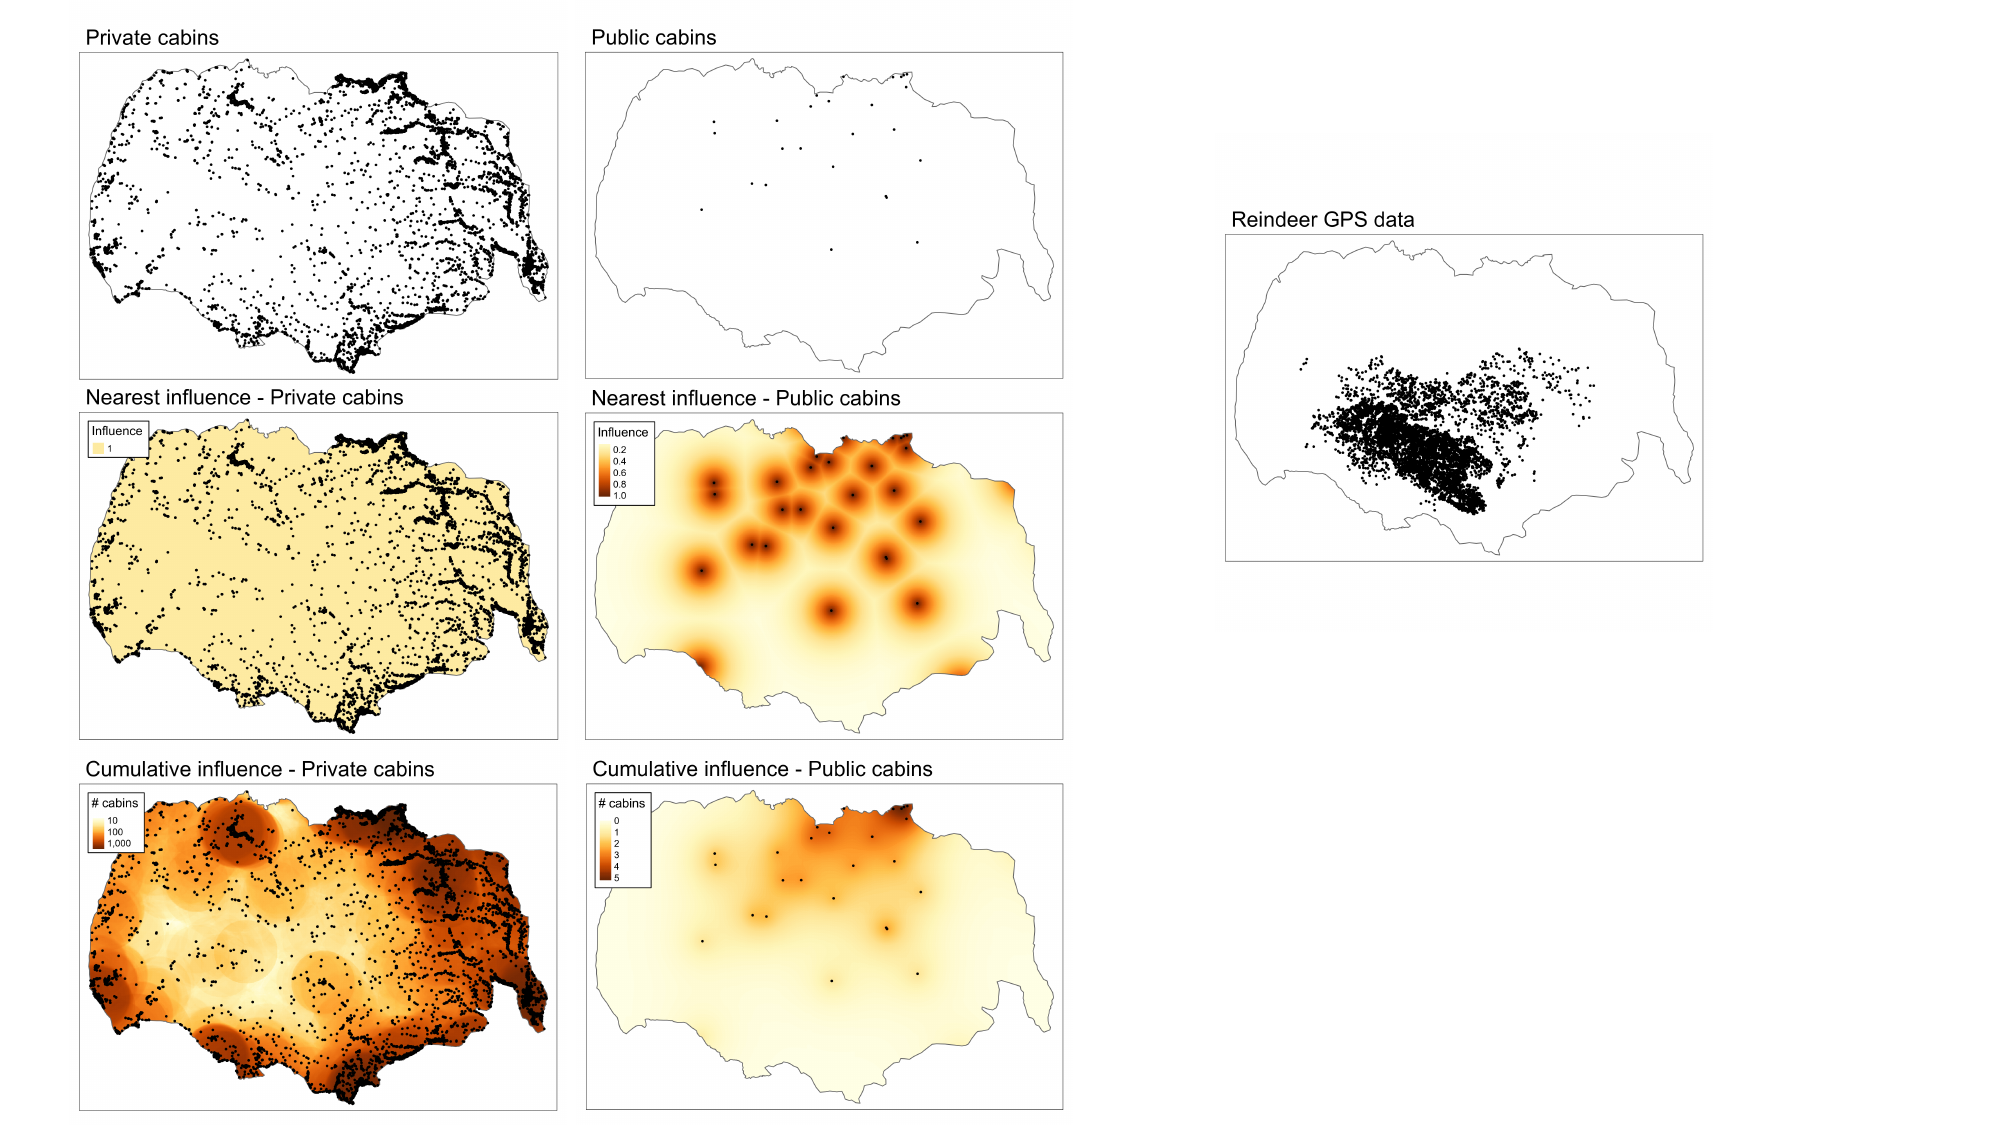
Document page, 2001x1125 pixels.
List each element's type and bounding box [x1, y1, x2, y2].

picture [69, 0, 568, 1125]
picture [1215, 133, 1713, 632]
picture [575, 0, 1073, 1125]
